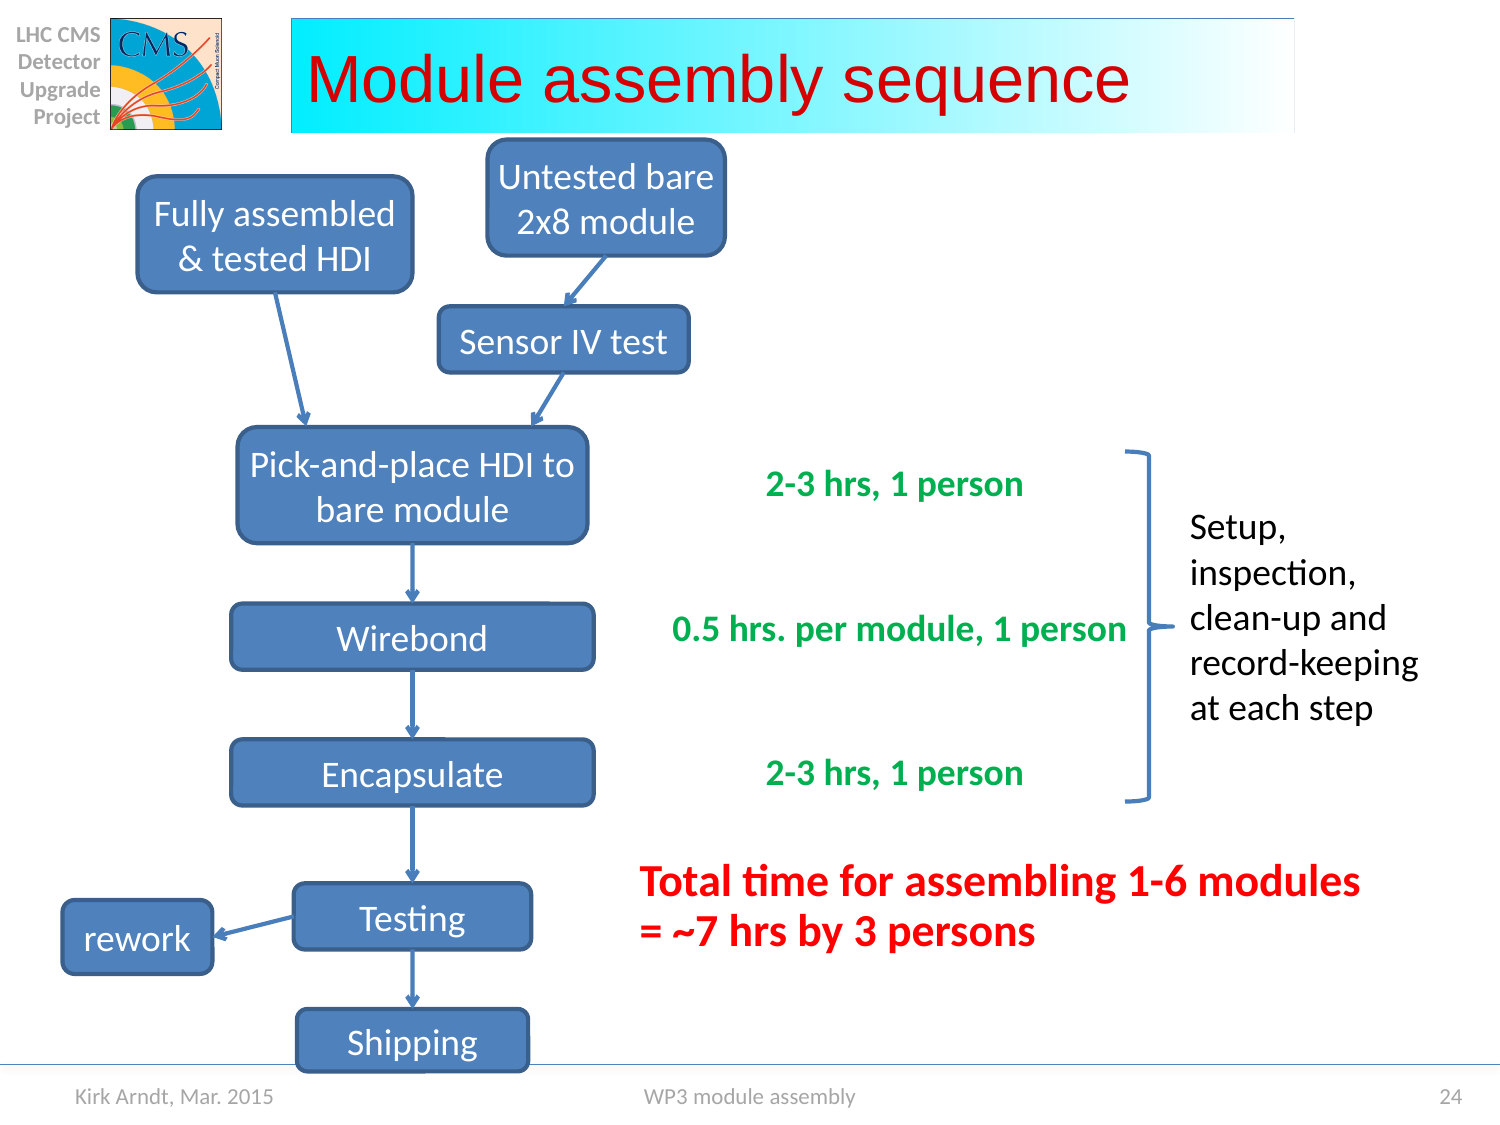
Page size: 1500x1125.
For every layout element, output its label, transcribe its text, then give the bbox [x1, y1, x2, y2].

text_box Pick-and-place HDI to bare module [235, 424, 590, 546]
text_box 2-3 hrs, 1 person [750, 451, 1040, 512]
text_box Untested bare 2x8 module [485, 137, 728, 258]
text_box LHC CMS Detector Upgrade Project [0, 11, 101, 138]
text_box Wirebond [229, 601, 596, 672]
footer WP3 module assembly [380, 1064, 1120, 1125]
text_box Encapsulate [229, 737, 596, 808]
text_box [274, 292, 307, 427]
picture [173, 65, 180, 71]
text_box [530, 372, 564, 427]
text_box Testing [291, 881, 534, 952]
text_box Shipping [294, 1006, 531, 1074]
picture [186, 78, 194, 83]
text_box 2-3 hrs, 1 person [750, 740, 1040, 801]
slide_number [75, 1065, 378, 1125]
text_box [1124, 450, 1174, 803]
text_box rework [60, 897, 215, 977]
text_box Total time for assembling 1-6 modules = ~7 hrs by 3 persons [624, 849, 1401, 964]
slide_number 24 [1402, 1065, 1500, 1125]
text_box 0.5 hrs. per module, 1 person [657, 596, 1125, 656]
picture [199, 84, 207, 94]
picture [120, 34, 127, 55]
picture [109, 17, 222, 130]
title Module assembly sequence [291, 18, 1295, 133]
text_box Fully assembled & tested HDI [135, 174, 415, 295]
text_box Setup, inspection, clean-up and record-keeping at each step [1175, 495, 1438, 735]
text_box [563, 256, 607, 307]
text_box Sensor IV test [436, 304, 691, 375]
picture [146, 33, 158, 53]
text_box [212, 916, 294, 938]
